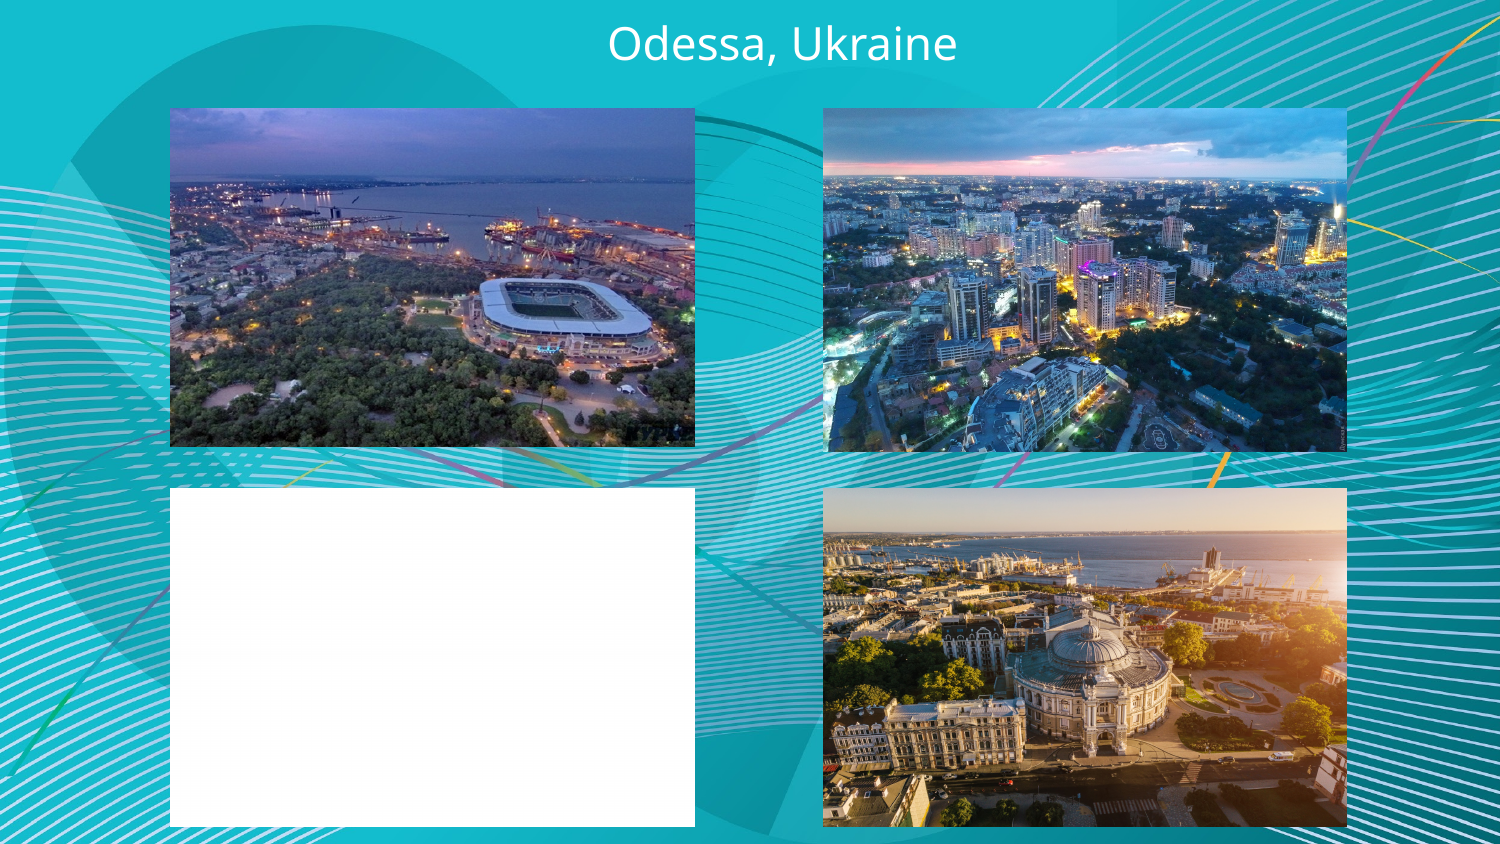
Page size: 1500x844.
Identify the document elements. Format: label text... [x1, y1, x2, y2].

text_box Odessa, Ukraine [304, 0, 1196, 78]
picture [0, 0, 1500, 844]
